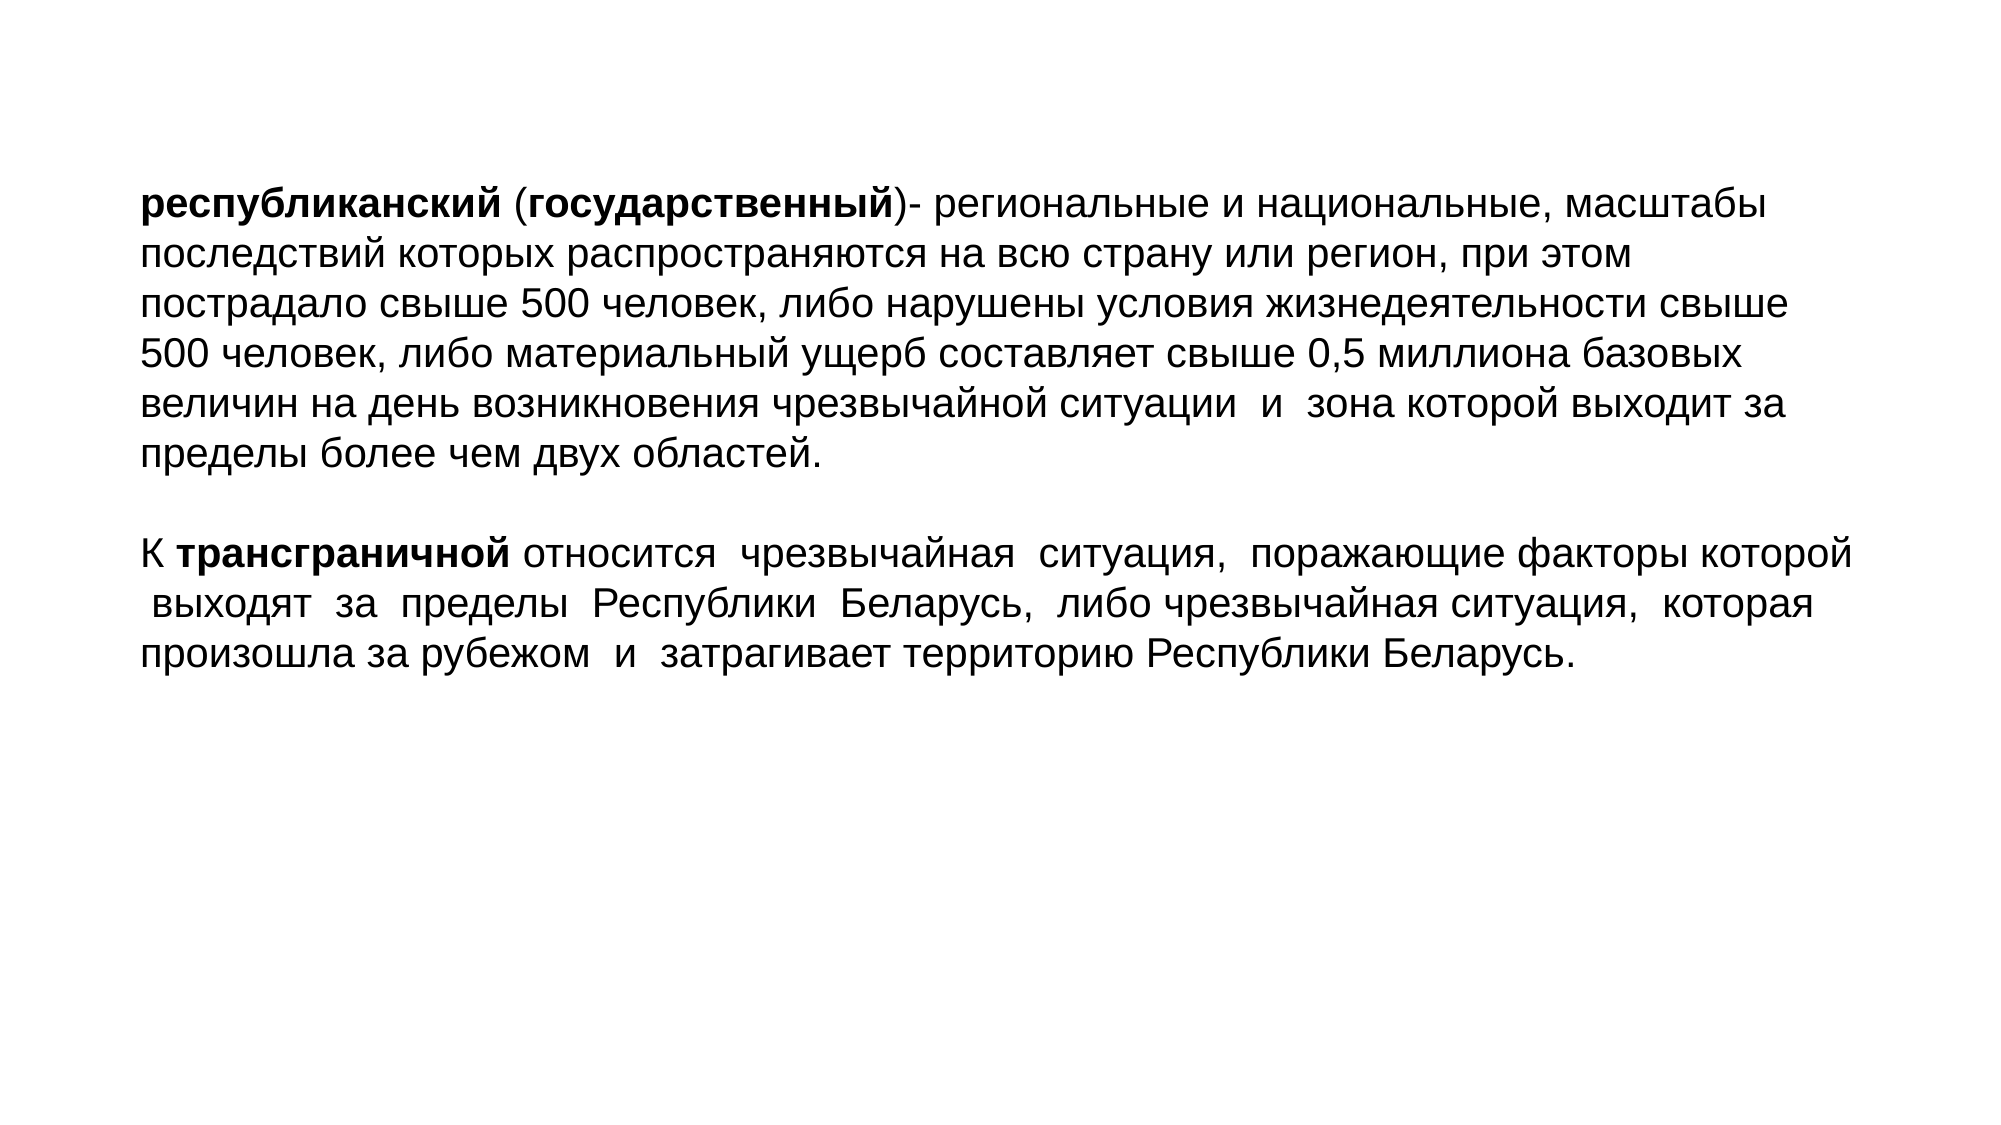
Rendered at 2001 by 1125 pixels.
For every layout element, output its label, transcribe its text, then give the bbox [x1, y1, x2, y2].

text_box республиканский (государственный)- региональные и национальные, масштабы последствий которых распространяются на всю страну или регион, при этом пострадало свыше 500 человек, либо нарушены условия жизнедеятельности свыше 500 человек, либо материальный ущерб составляет свыше 0,5 миллиона базовых величин на день возникновения чрезвычайной ситуации и зона которой выходит за пределы более чем двух областей. К трансграничной относится чрезвычайная ситуация, поражающие факторы которой выходят за пределы Республики Беларусь, либо чрезвычайная ситуация, которая произошла за рубежом и затрагивает территорию Республики Беларусь. [125, 168, 1876, 684]
